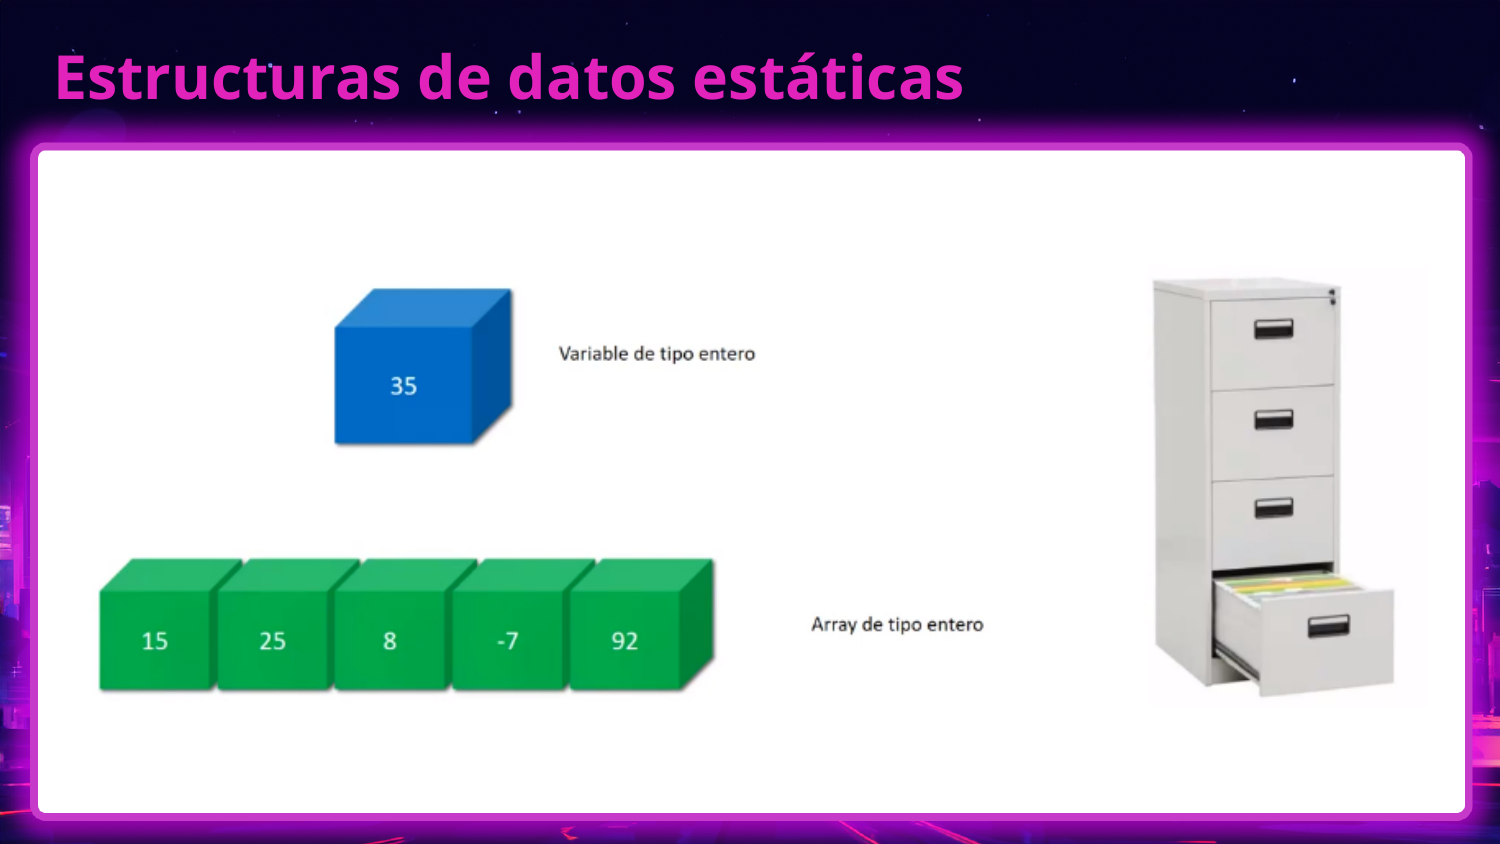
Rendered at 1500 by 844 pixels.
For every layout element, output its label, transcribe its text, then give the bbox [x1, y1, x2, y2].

picture [0, 0, 1500, 844]
title Estructuras de datos estáticas [38, 23, 1449, 118]
